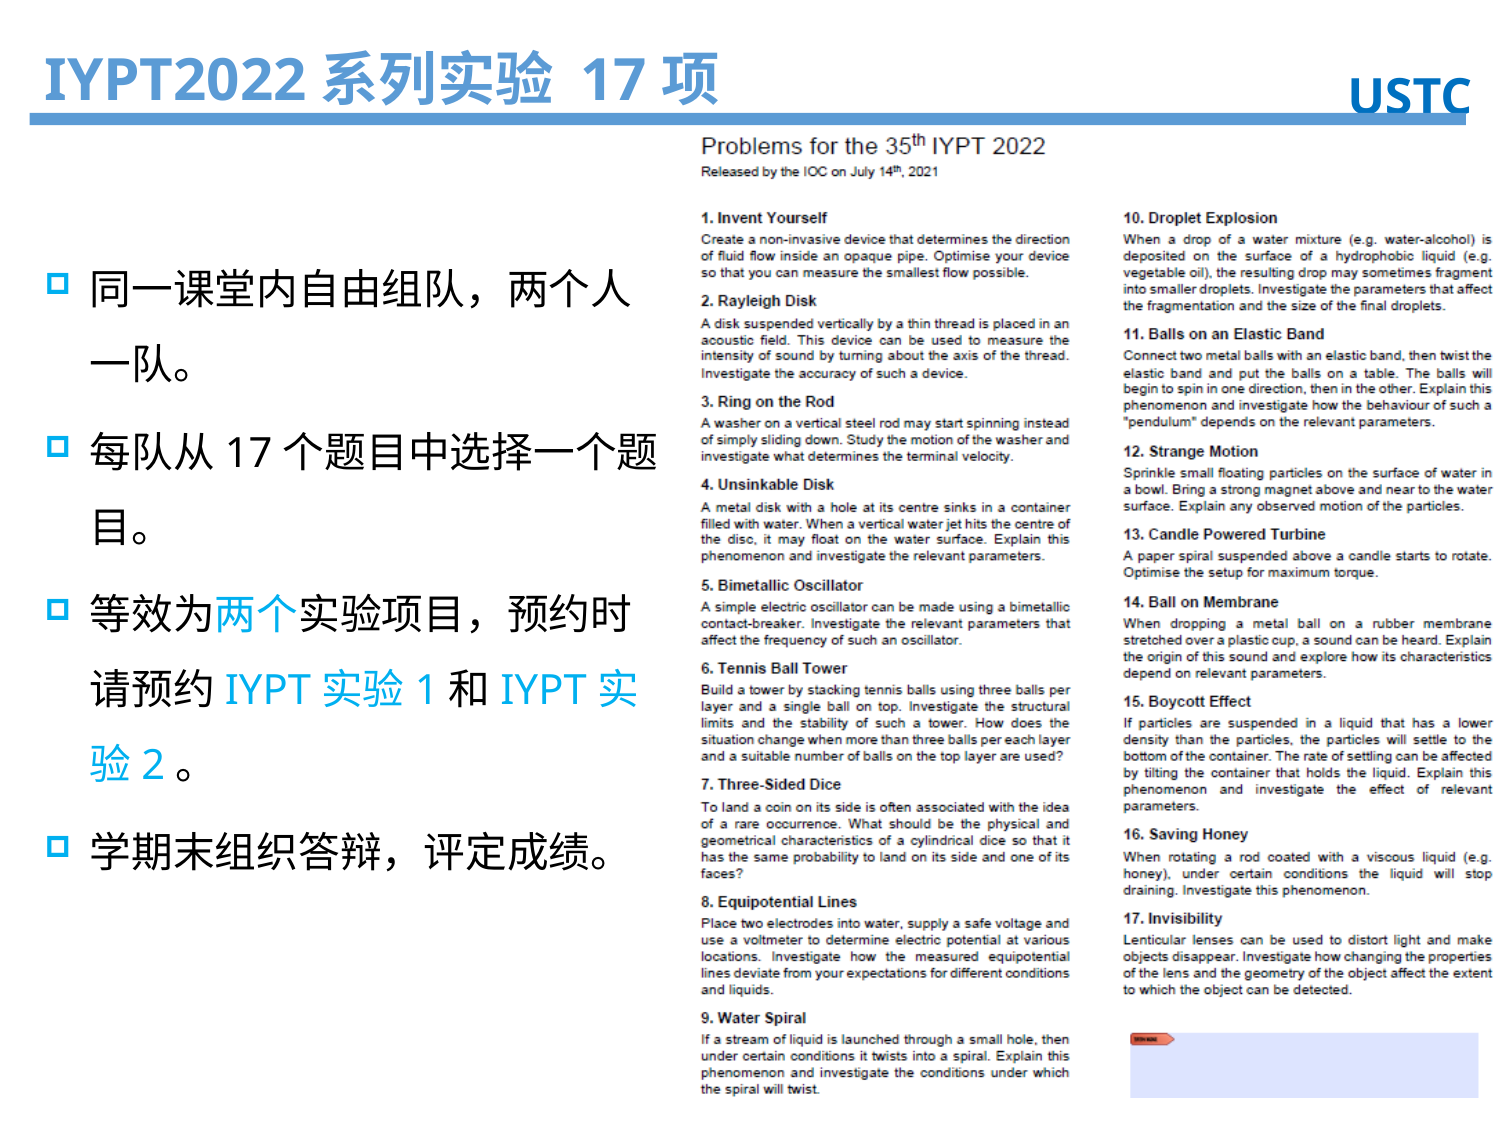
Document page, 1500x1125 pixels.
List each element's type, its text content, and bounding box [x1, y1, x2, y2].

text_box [29, 57, 1500, 133]
text_box 同一课堂内自由组队，两个人一队。 每队从17个题目中选择一个题目。 等效为两个实验项目，预约时请预约IYPT实验1和IYPT实验2。 学期末组织答辩，评定成绩。 [29, 230, 683, 963]
picture [698, 128, 1500, 1124]
text_box IYPT2022系列实验 17项 [29, 1, 1382, 57]
